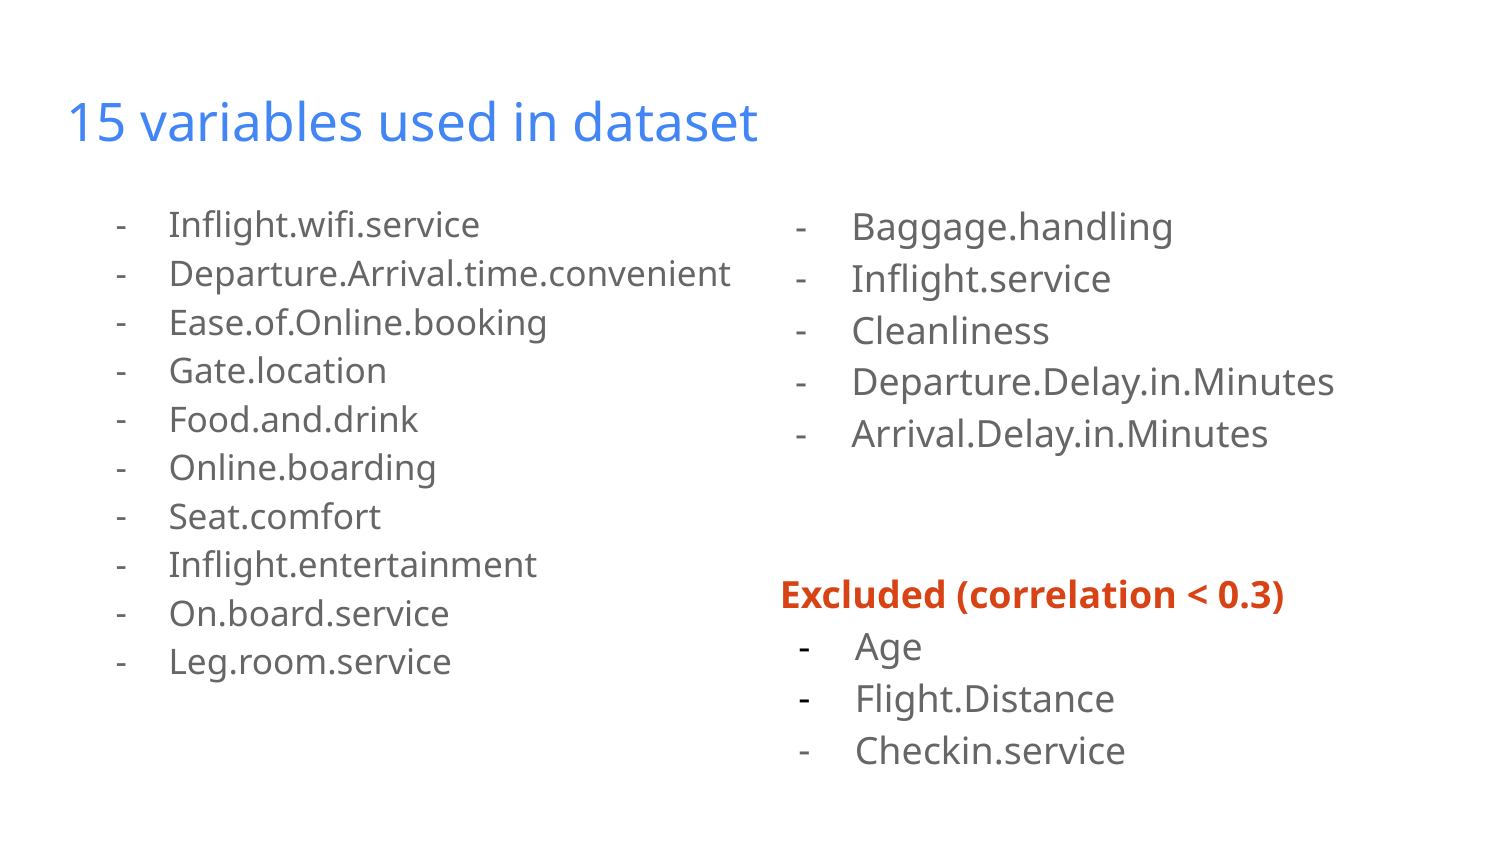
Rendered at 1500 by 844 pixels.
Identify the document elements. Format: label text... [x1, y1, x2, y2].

title 15 variables used in dataset [51, 72, 1449, 167]
text_box Excluded (correlation < 0.3) Age Flight.Distance Checkin.service [764, 556, 1371, 787]
list Inflight.wifi.service Departure.Arrival.time.convenient Ease.of.Online.booking Gate.location Food.and.drink Online.boarding Seat.comfort Inflight.entertainment On.board.service Leg.room.service [83, 181, 751, 749]
list Baggage.handling Inflight.service Cleanliness Departure.Delay.in.Minutes Arrival.Delay.in.Minutes [761, 181, 1374, 530]
